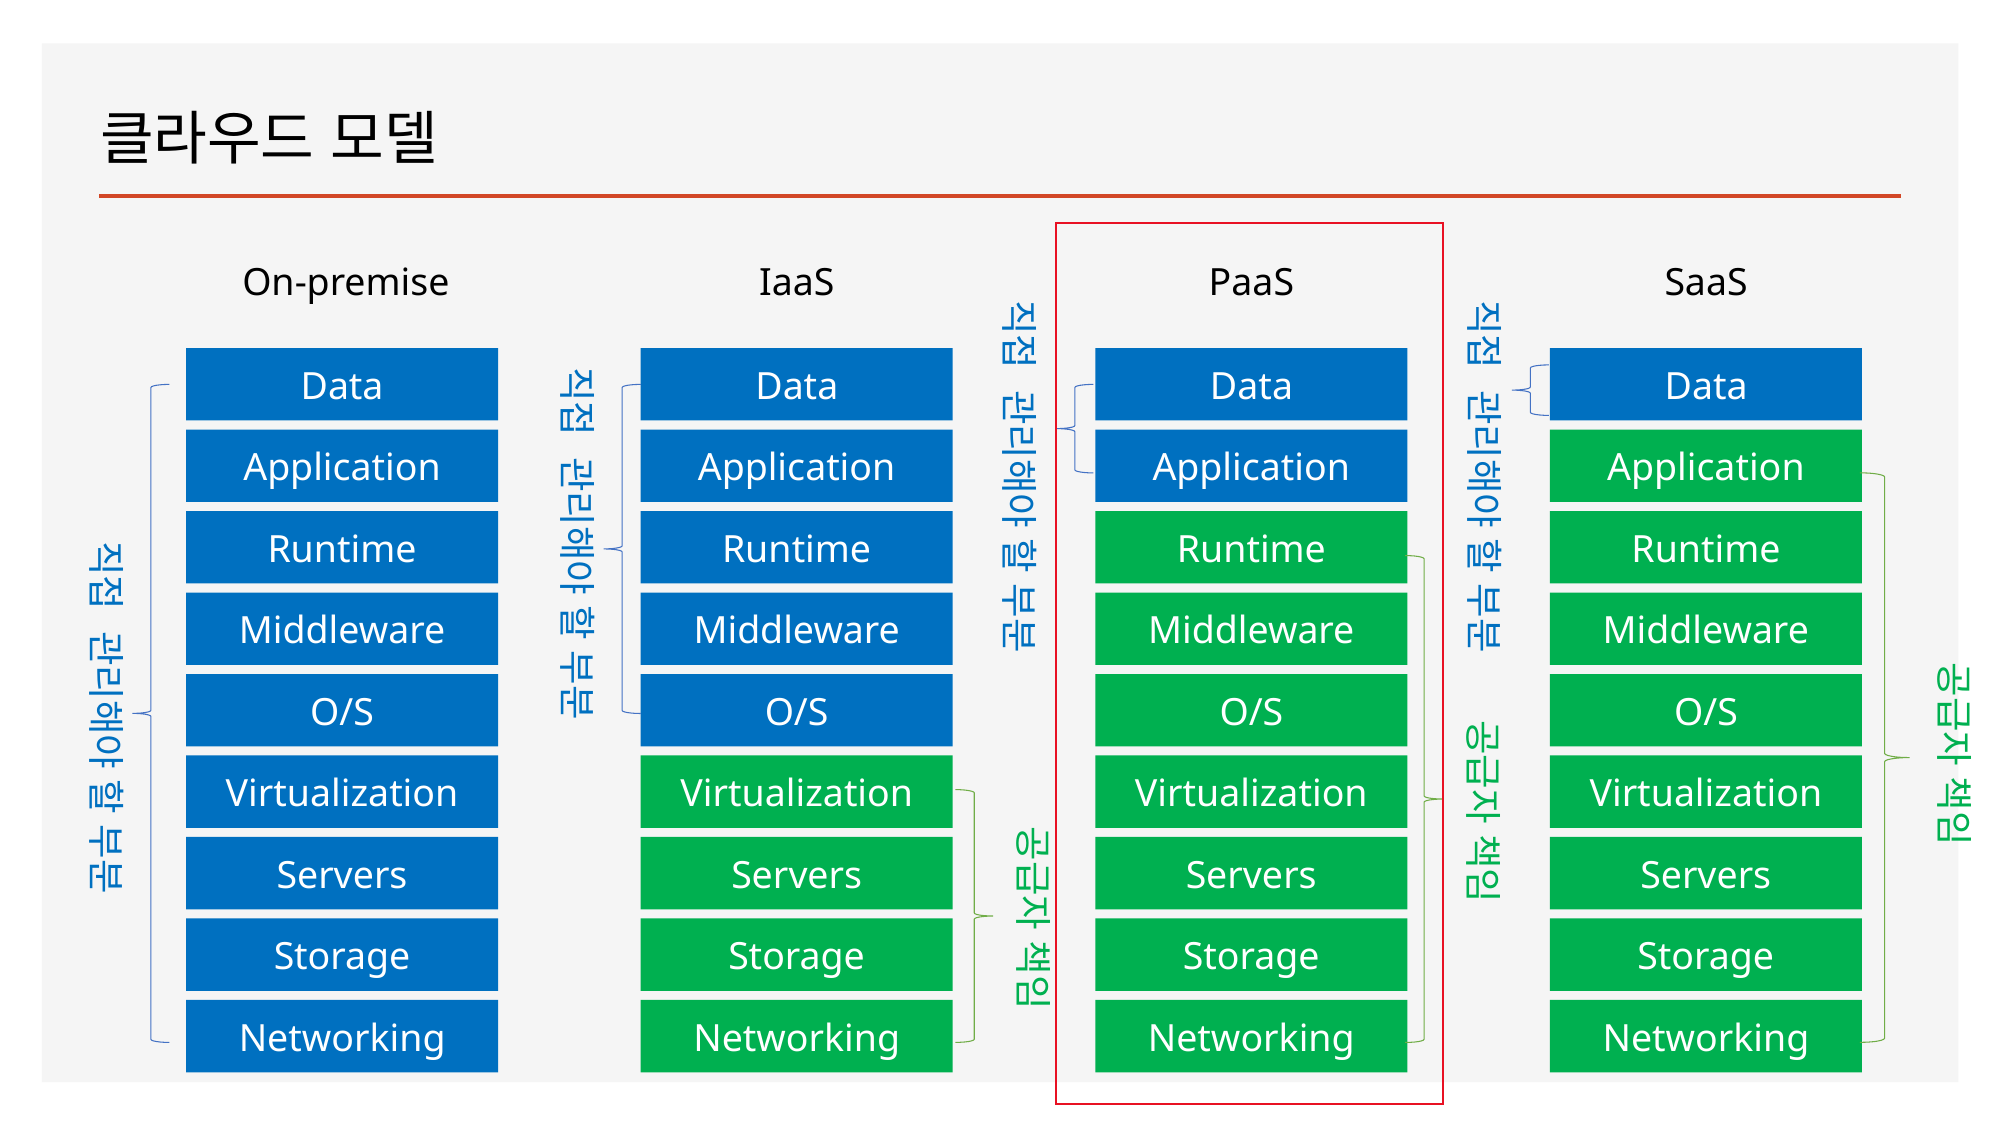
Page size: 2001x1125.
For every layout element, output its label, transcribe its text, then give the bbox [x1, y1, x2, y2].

text_box 직접 관리해야 할 부분 [532, 352, 609, 759]
text_box 직접 관리해야 할 부분 [974, 285, 1050, 692]
text_box 공급자 책임 [1909, 647, 1986, 932]
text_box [1095, 348, 1408, 1073]
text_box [186, 348, 499, 1073]
text_box On-premise [227, 250, 465, 311]
text_box [1862, 472, 1910, 1043]
title 클라우드 모델 [85, 73, 1214, 179]
text_box 공급자 책임 [988, 812, 1055, 1030]
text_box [1549, 348, 1862, 1073]
text_box IaaS [744, 250, 850, 311]
text_box [609, 383, 640, 715]
text_box [1055, 222, 1444, 1105]
text_box 직접 관리해야 할 부분 [61, 526, 138, 933]
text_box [640, 348, 953, 1073]
text_box [138, 383, 170, 1043]
text_box 직접 관리해야 할 부분 [1444, 285, 1516, 692]
text_box SaaS [1649, 250, 1763, 311]
text_box [955, 789, 994, 1043]
text_box 공급자 책임 [1444, 705, 1515, 923]
text_box [1511, 364, 1549, 416]
